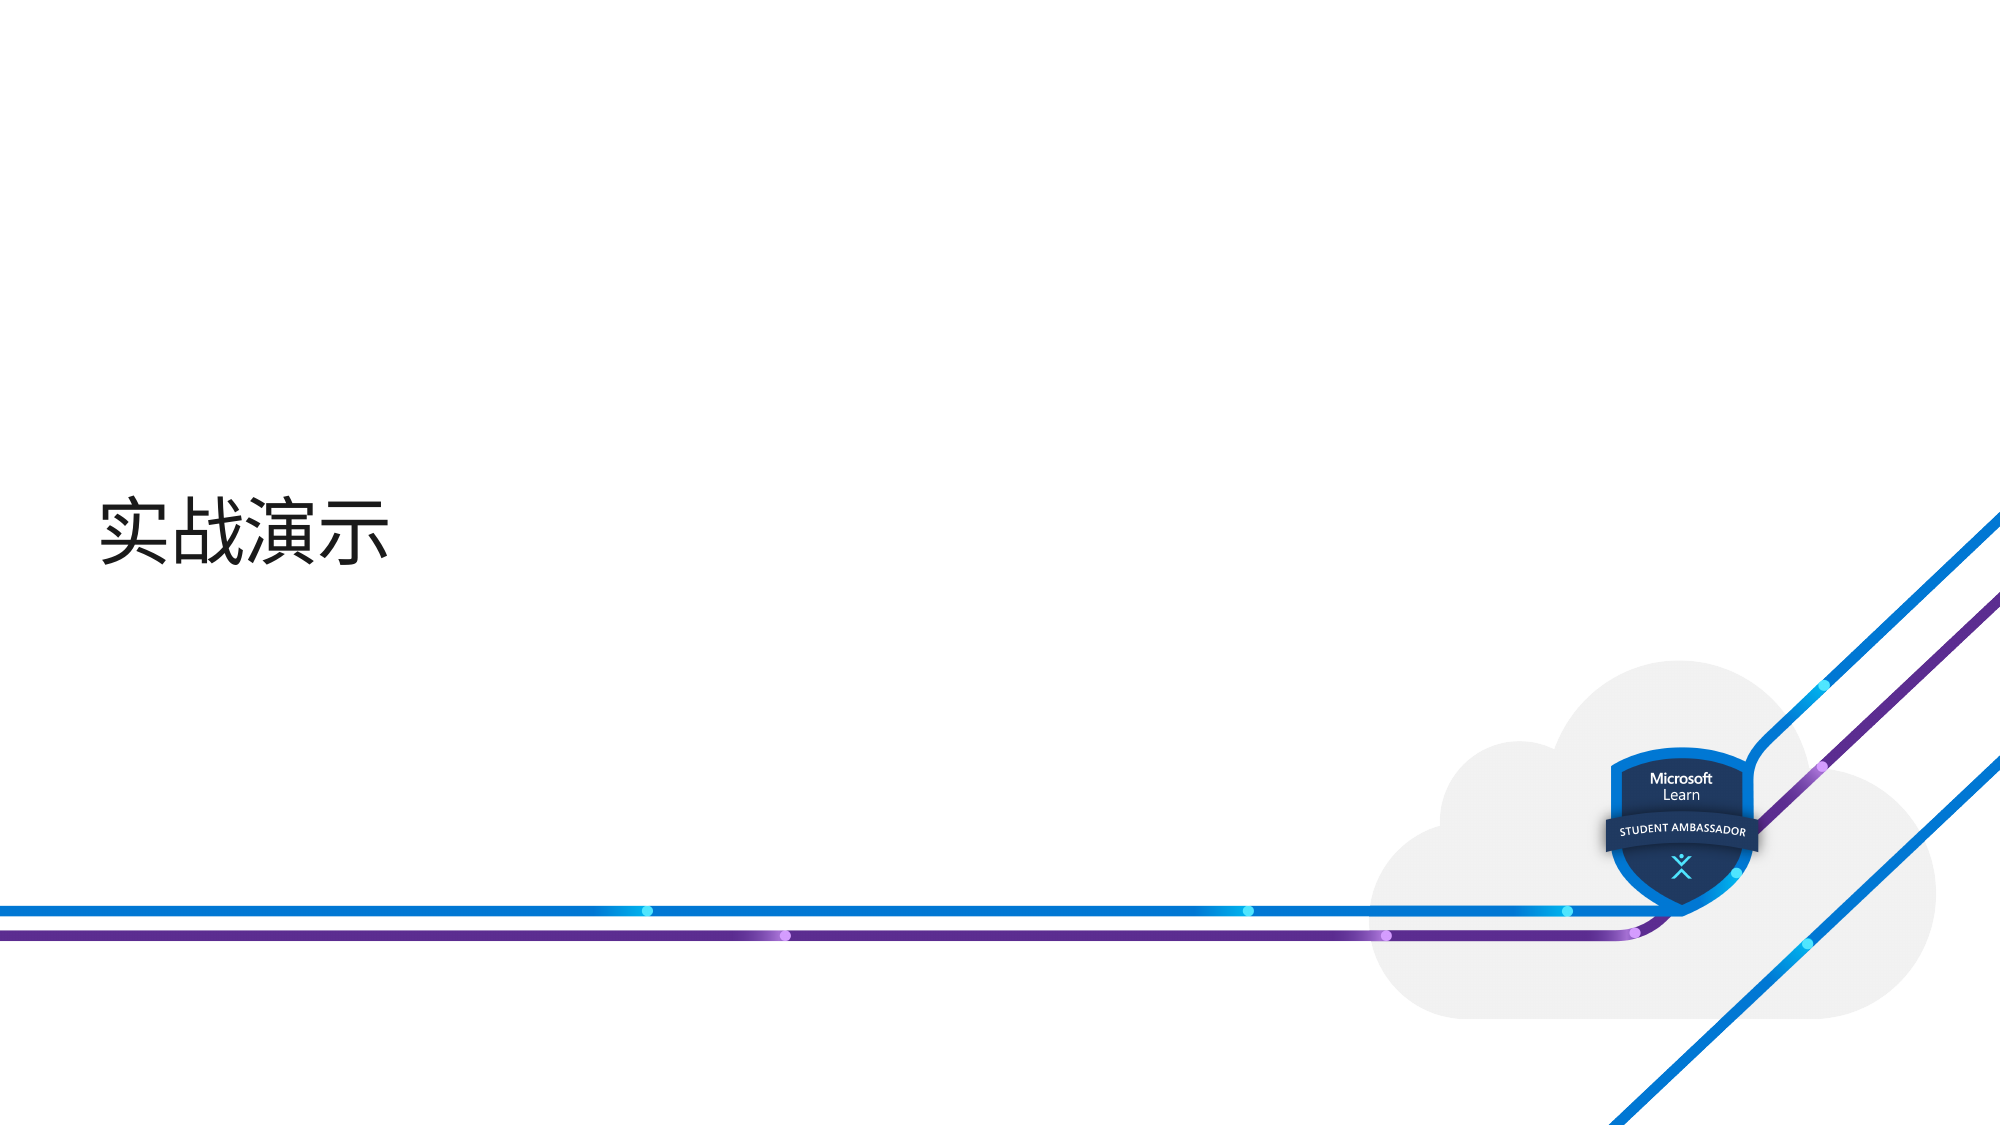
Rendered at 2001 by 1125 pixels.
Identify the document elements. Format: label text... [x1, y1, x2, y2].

picture [0, 363, 2000, 1125]
title 实战演示 [96, 494, 1596, 576]
